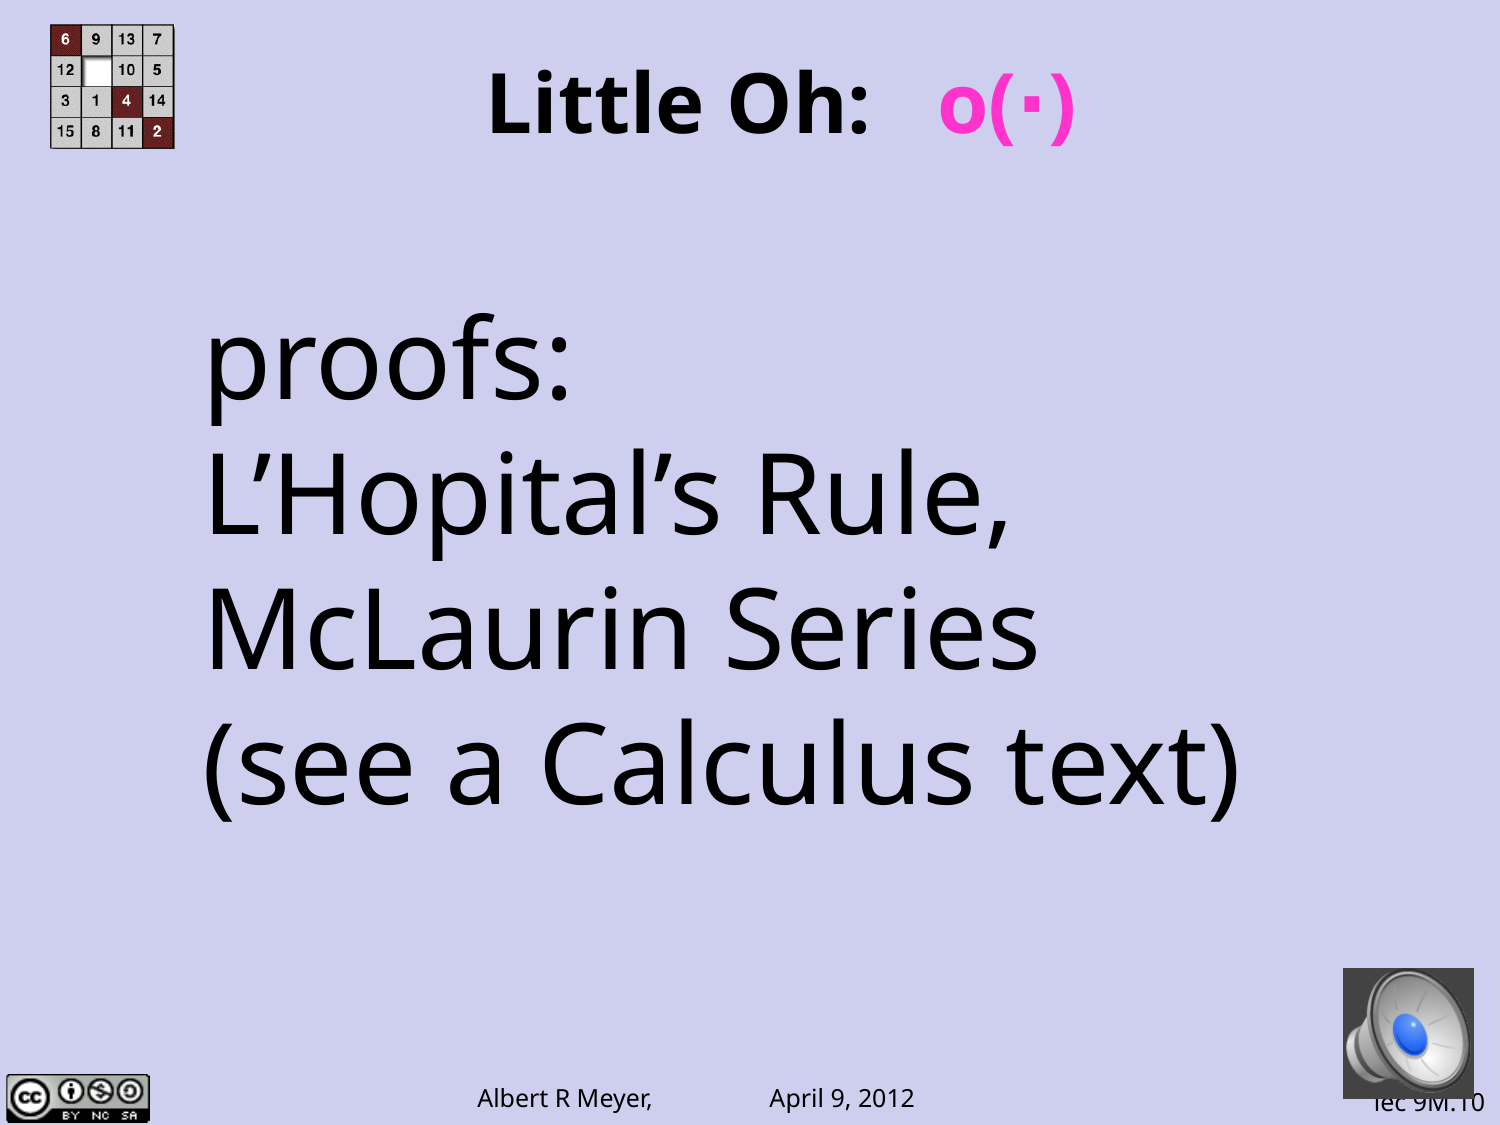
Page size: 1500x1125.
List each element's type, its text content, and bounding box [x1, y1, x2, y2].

title Little Oh: o(∙) [187, 24, 1376, 176]
text_box proofs: L’Hopital’s Rule, McLaurin Series (see a Calculus text) [187, 279, 1305, 835]
picture [1341, 966, 1476, 1101]
picture [6, 1074, 150, 1123]
picture [50, 24, 175, 149]
